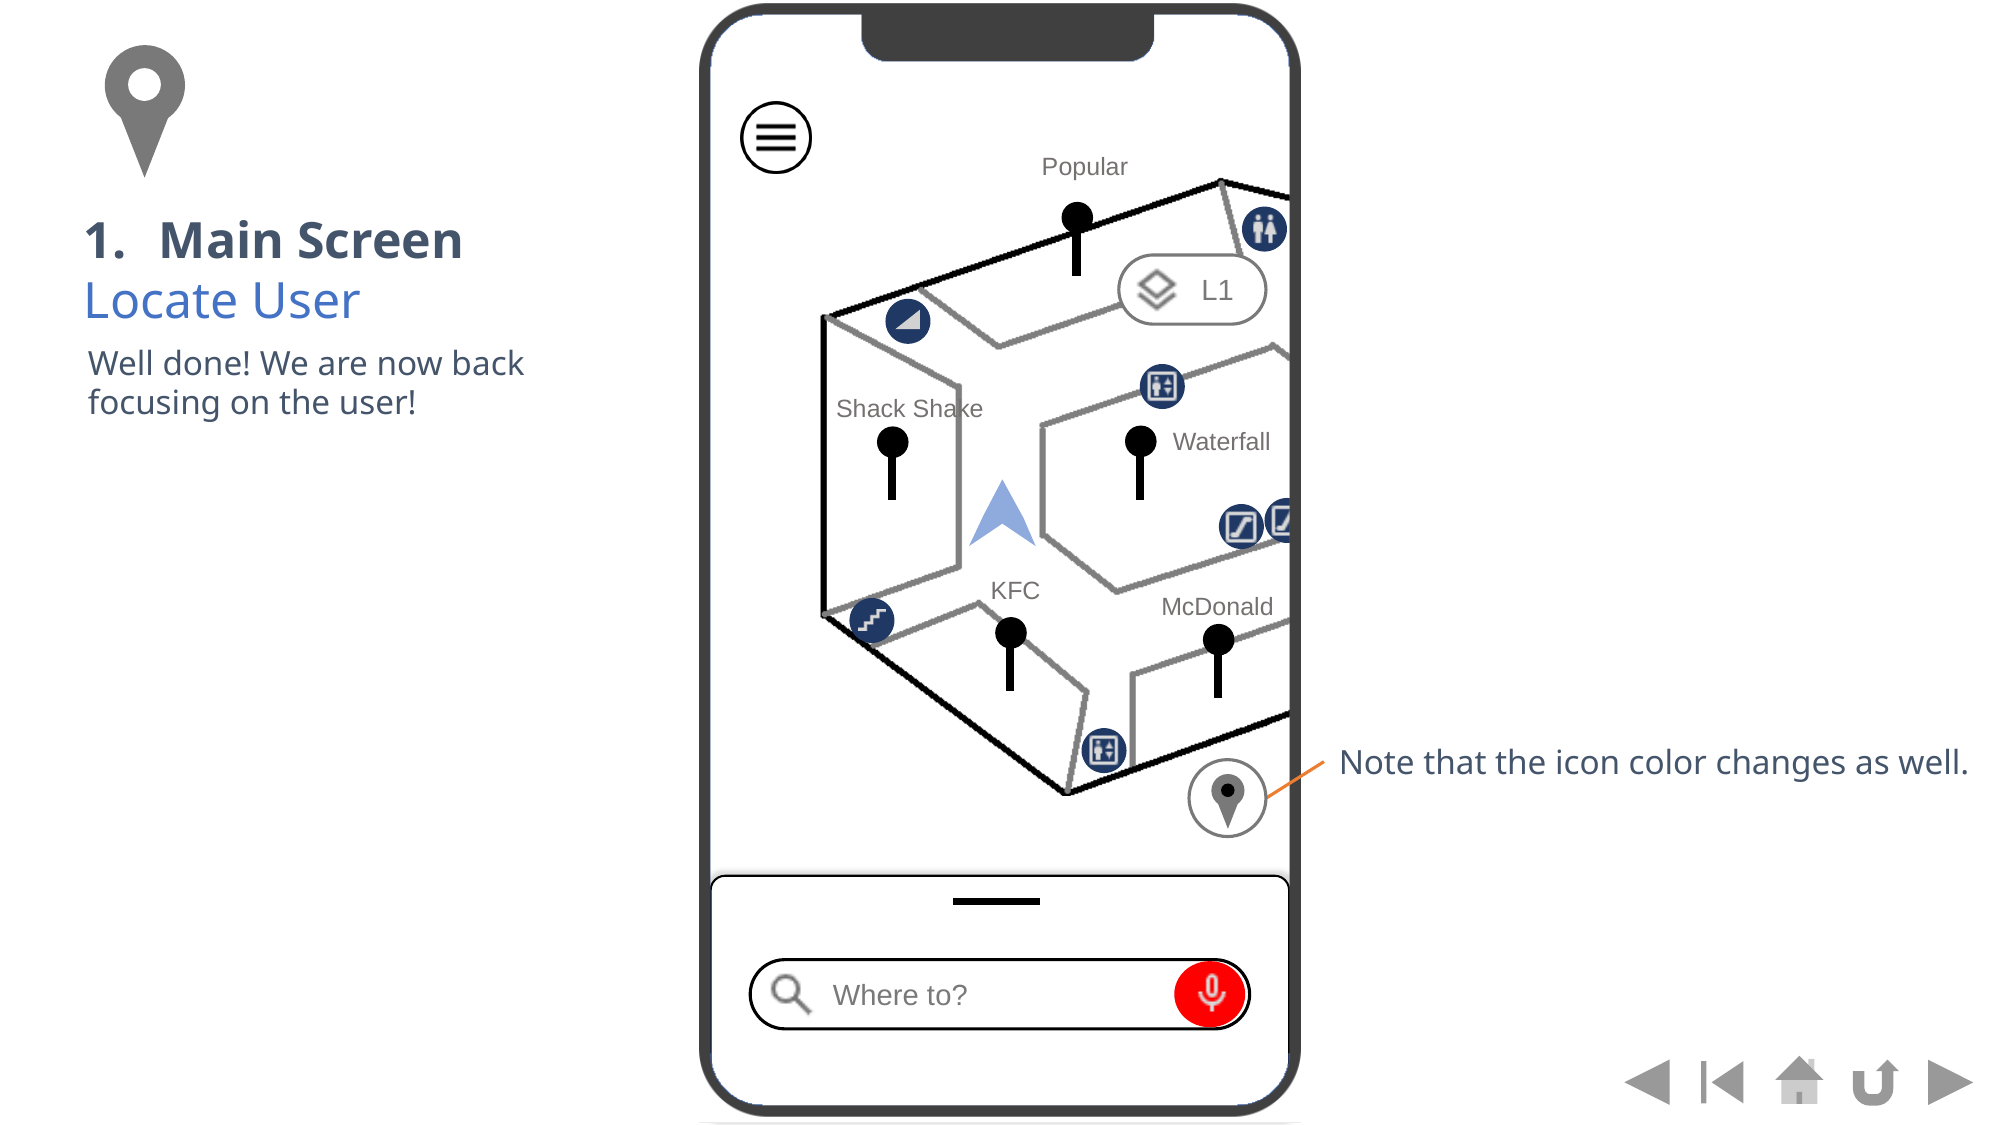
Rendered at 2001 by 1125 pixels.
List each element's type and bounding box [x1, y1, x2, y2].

text_box [750, 959, 1250, 1029]
text_box [1118, 254, 1266, 325]
text_box [1616, 1047, 1981, 1114]
text_box [104, 45, 185, 178]
picture [0, 0, 2000, 1125]
text_box [1265, 734, 1963, 799]
text_box [1211, 774, 1245, 829]
